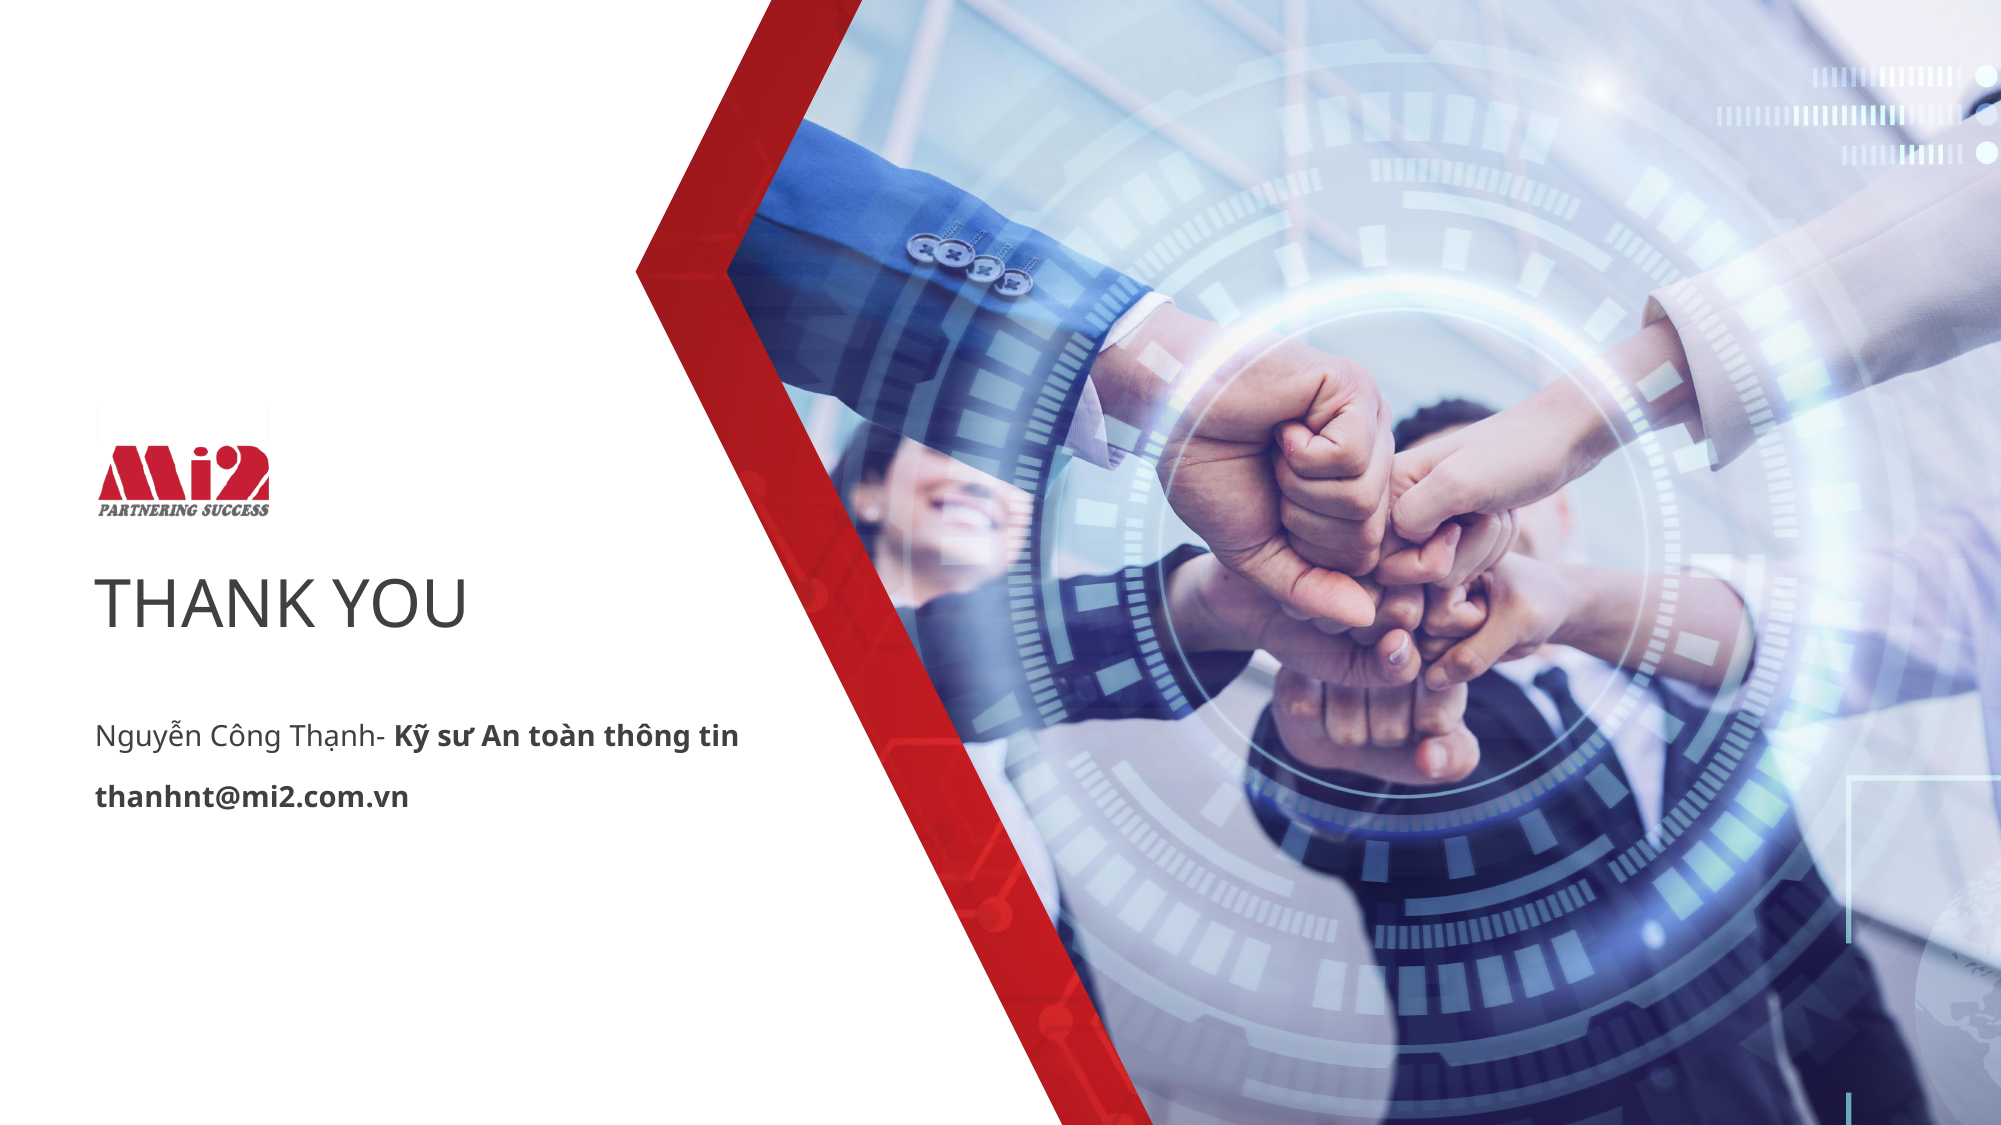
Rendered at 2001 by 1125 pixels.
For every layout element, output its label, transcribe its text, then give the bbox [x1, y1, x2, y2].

picture [61, 386, 310, 563]
list Nguyễn Công Thạnh- Kỹ sư An toàn thông tin thanhnt@mi2.com.vn [79, 692, 726, 843]
title THANK YOU [79, 562, 681, 651]
picture [635, 0, 2001, 1125]
